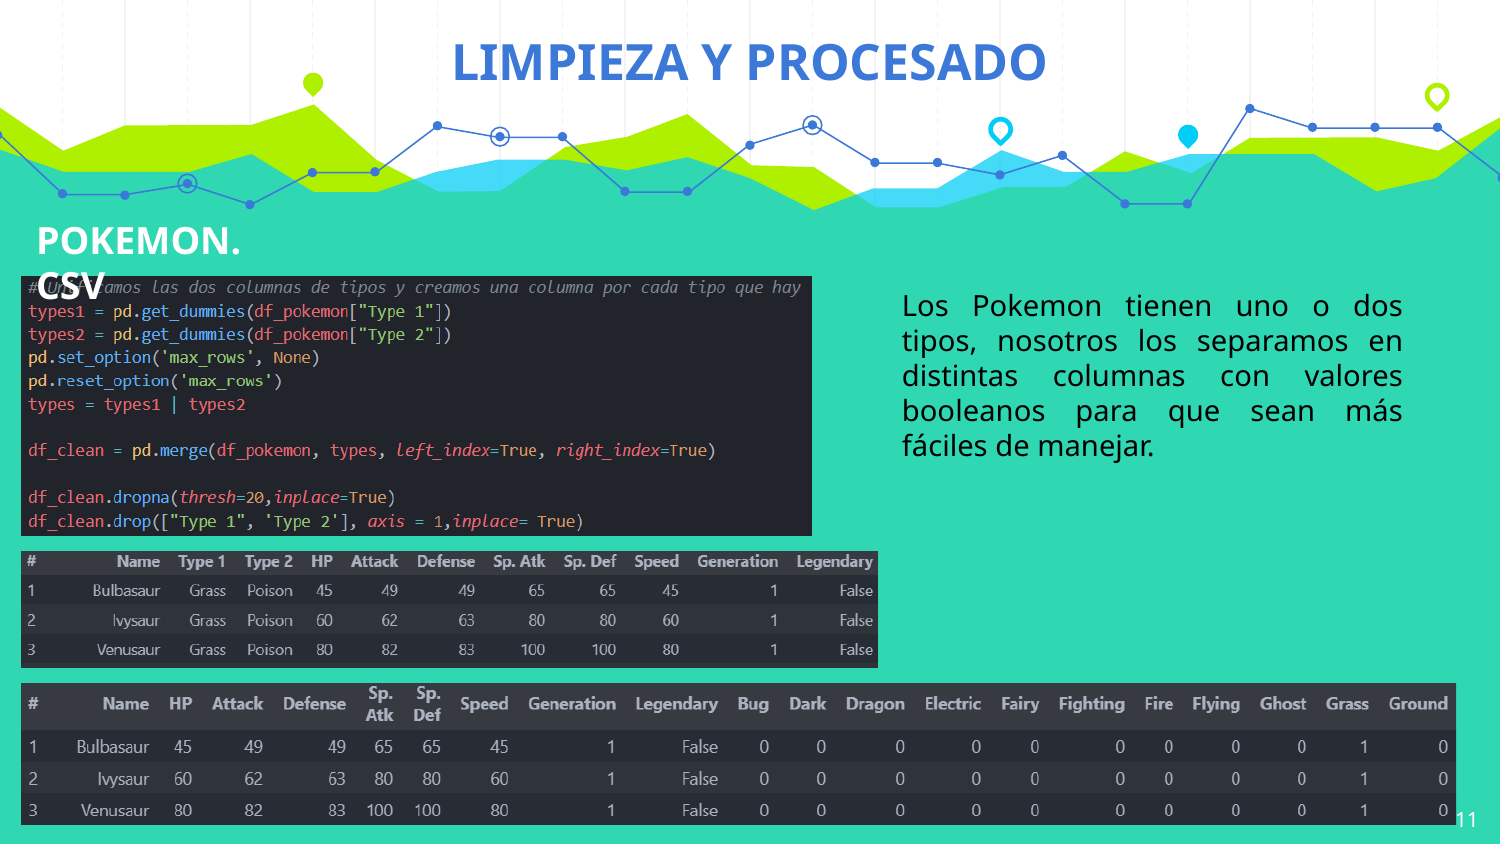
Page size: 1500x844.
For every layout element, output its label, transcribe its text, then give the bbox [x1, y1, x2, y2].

picture [20, 683, 1457, 825]
picture [20, 276, 812, 536]
picture [20, 551, 879, 668]
text_box LIMPIEZA Y PROCESADO [341, 15, 1159, 106]
slide_number ‹#› [1403, 791, 1494, 844]
text_box POKEMON.CSV [21, 201, 277, 274]
text_box Los Pokemon tienen uno o dos tipos, nosotros los separamos en distintas columnas con valores booleanos para que sean más fáciles de manejar. [886, 272, 1419, 478]
